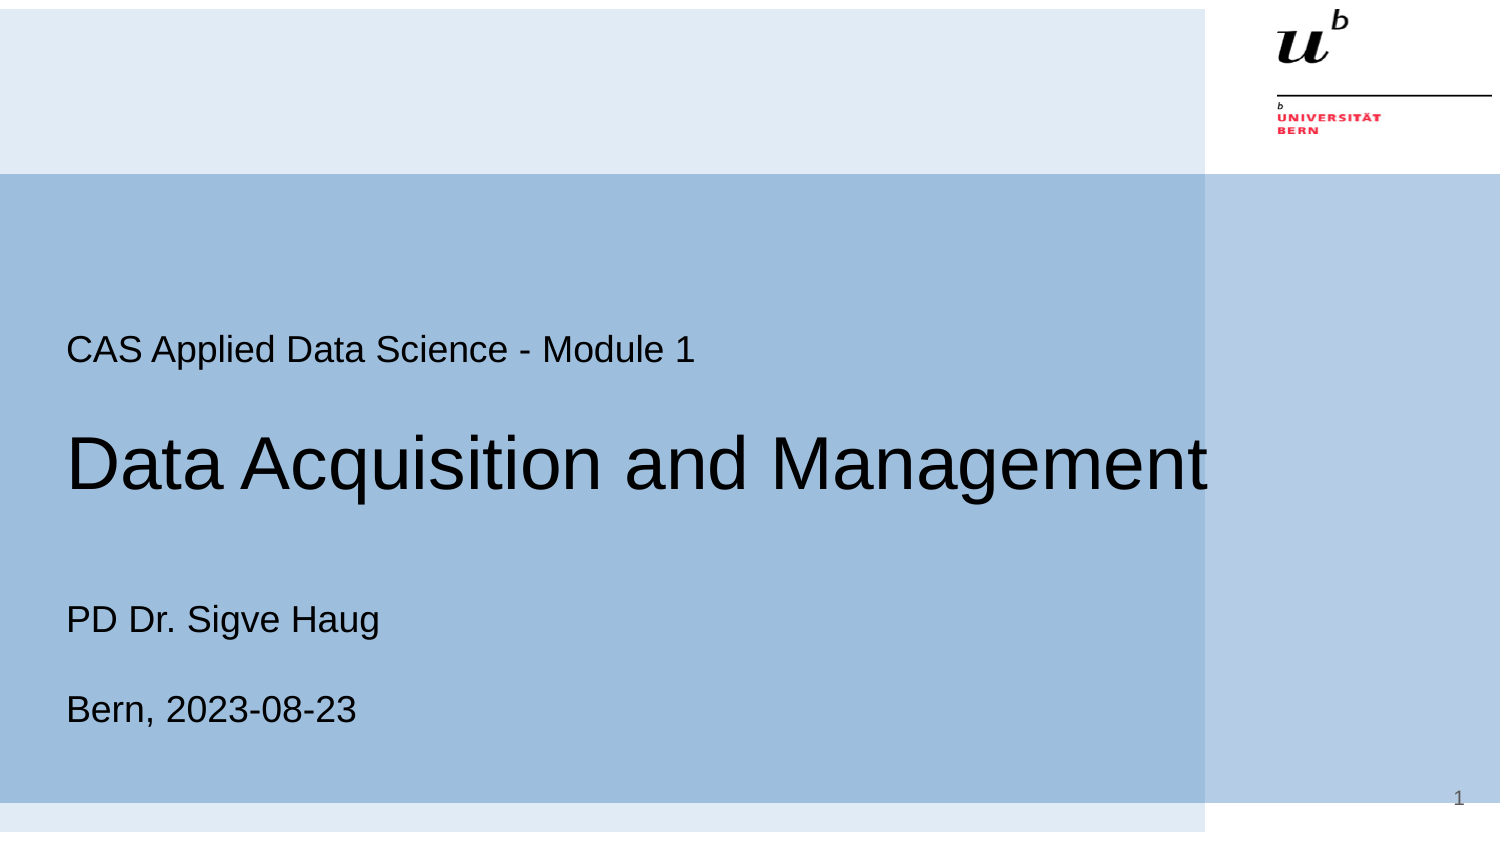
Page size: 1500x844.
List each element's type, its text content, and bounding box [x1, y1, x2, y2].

title CAS Applied Data Science - Module 1 Data Acquisition and Management PD Dr. Sigve Haug Bern, 2023-08-23 [51, 122, 1449, 745]
slide_number ‹#› [1389, 764, 1480, 830]
picture [0, 0, 1500, 844]
